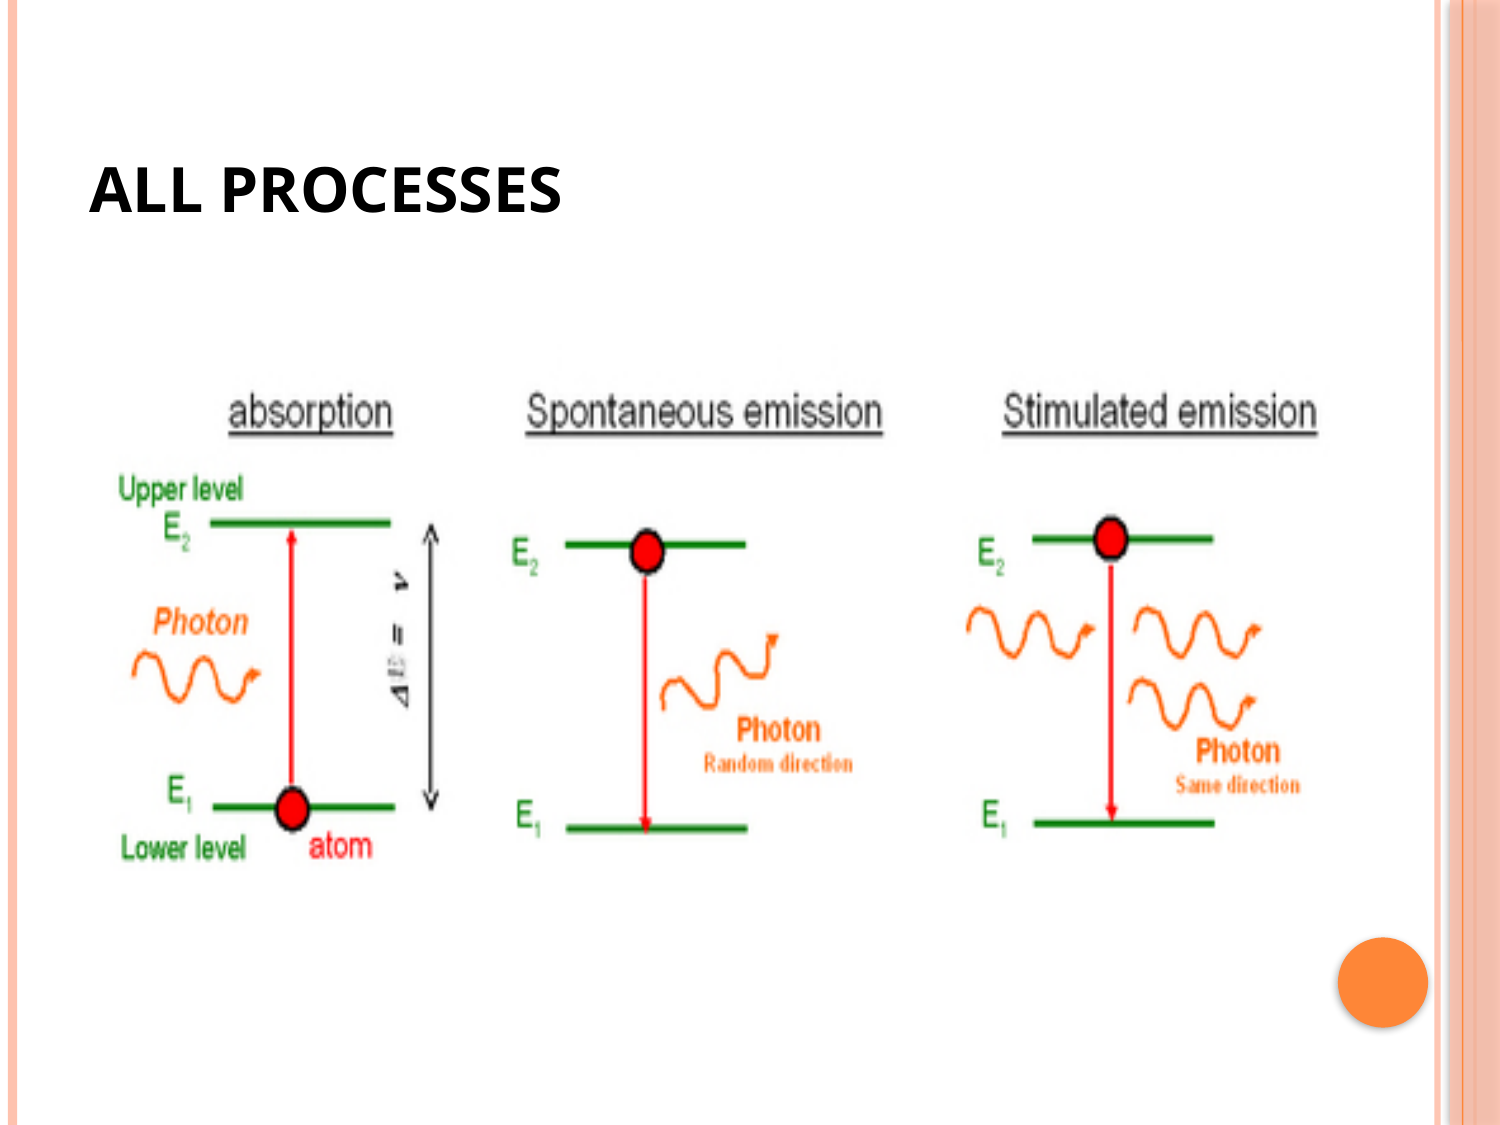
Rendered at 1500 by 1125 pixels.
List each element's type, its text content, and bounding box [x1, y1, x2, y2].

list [91, 318, 1351, 933]
title All Processes [75, 45, 1300, 233]
